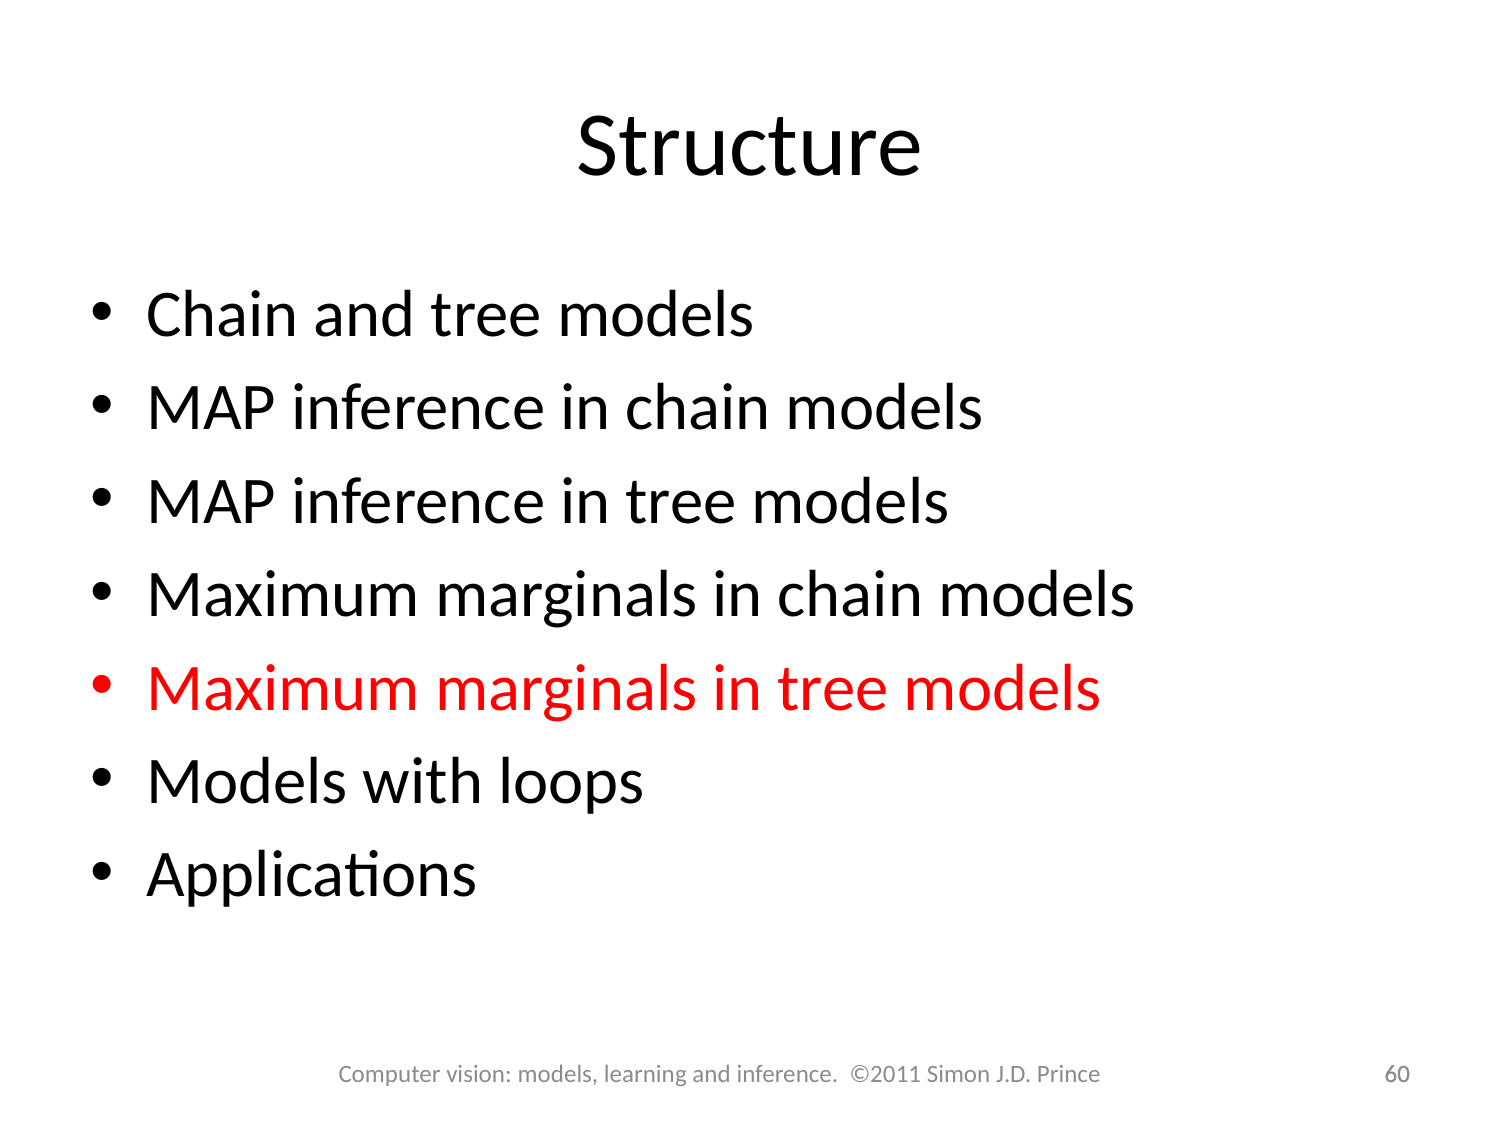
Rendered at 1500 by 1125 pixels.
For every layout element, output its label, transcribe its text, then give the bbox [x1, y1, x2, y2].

list Chain and tree models MAP inference in chain models MAP inference in tree models Maximum marginals in chain models Maximum marginals in tree models Models with loops Applications [75, 262, 1425, 1005]
text_box 60 [1140, 1042, 1425, 1103]
text_box Computer vision: models, learning and inference. ©2011 Simon J.D. Prince [301, 1042, 1140, 1103]
title Structure [75, 45, 1425, 233]
